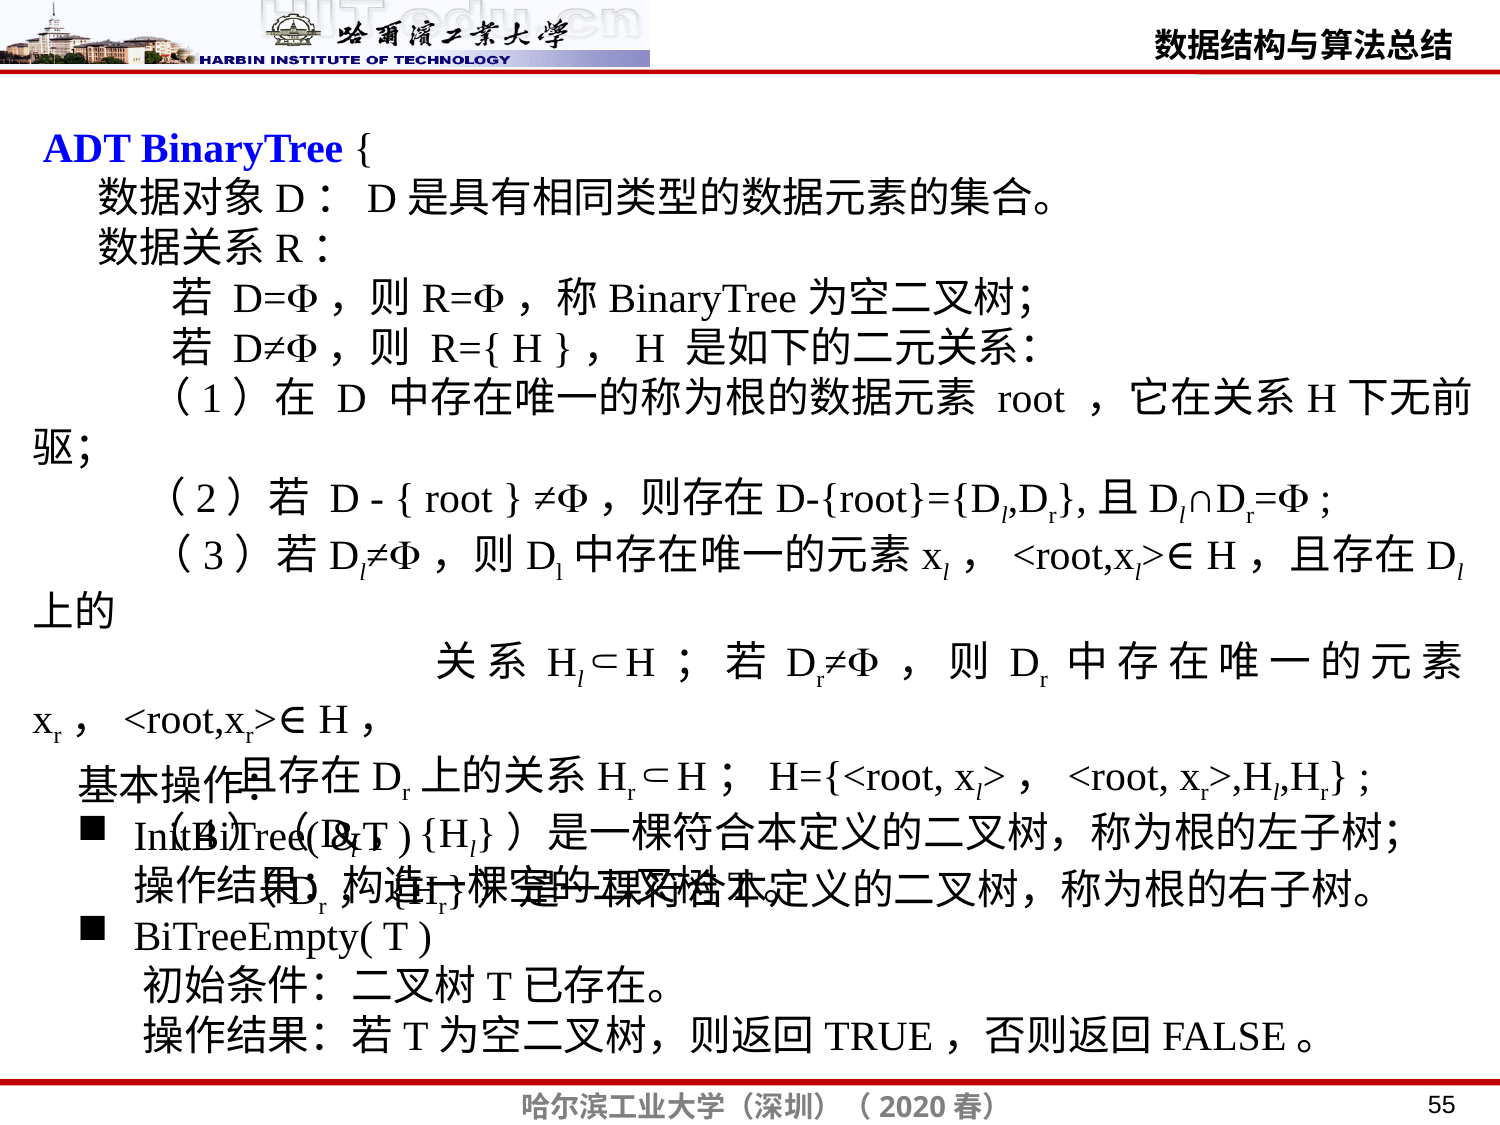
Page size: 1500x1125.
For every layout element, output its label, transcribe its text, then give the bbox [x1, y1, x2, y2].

text_box 基本操作： InitBiTree( &T ) 操作结果：构造一棵空的二叉树T。 BiTreeEmpty( T ) 初始条件：二叉树T已存在。 操作结果：若T为空二叉树，则返回TRUE，否则返回FALSE。 [62, 751, 1354, 1067]
picture [0, 0, 650, 67]
text_box ADT BinaryTree { 数据对象D：D是具有相同类型的数据元素的集合。 数据关系R： 若 D=，则R=，称BinaryTree为空二叉树； 若 D≠，则 R={ H }，H 是如下的二元关系： （1）在 D 中存在唯一的称为根的数据元素 root ，它在关系H下无前驱； （2）若 D - { root } ≠，则存在D-{root}={Dl,Dr},且Dl∩Dr= ; （3）若Dl≠，则Dl中存在唯一的元素xl，<root,xl>∈H，且存在Dl上的 关系Hl⸦H；若Dr≠，则Dr中存在唯一的元素xr，<root,xr>∈H， 且存在Dr上的关系Hr⸦H；H={<root, xl>，<root, xr>,Hl,Hr} ; （4）（Dl，{Hl}）是一棵符合本定义的二叉树，称为根的左子树； （Dr，{Hr}）是一棵符合本定义的二叉树，称为根的右子树。 [17, 113, 1489, 927]
